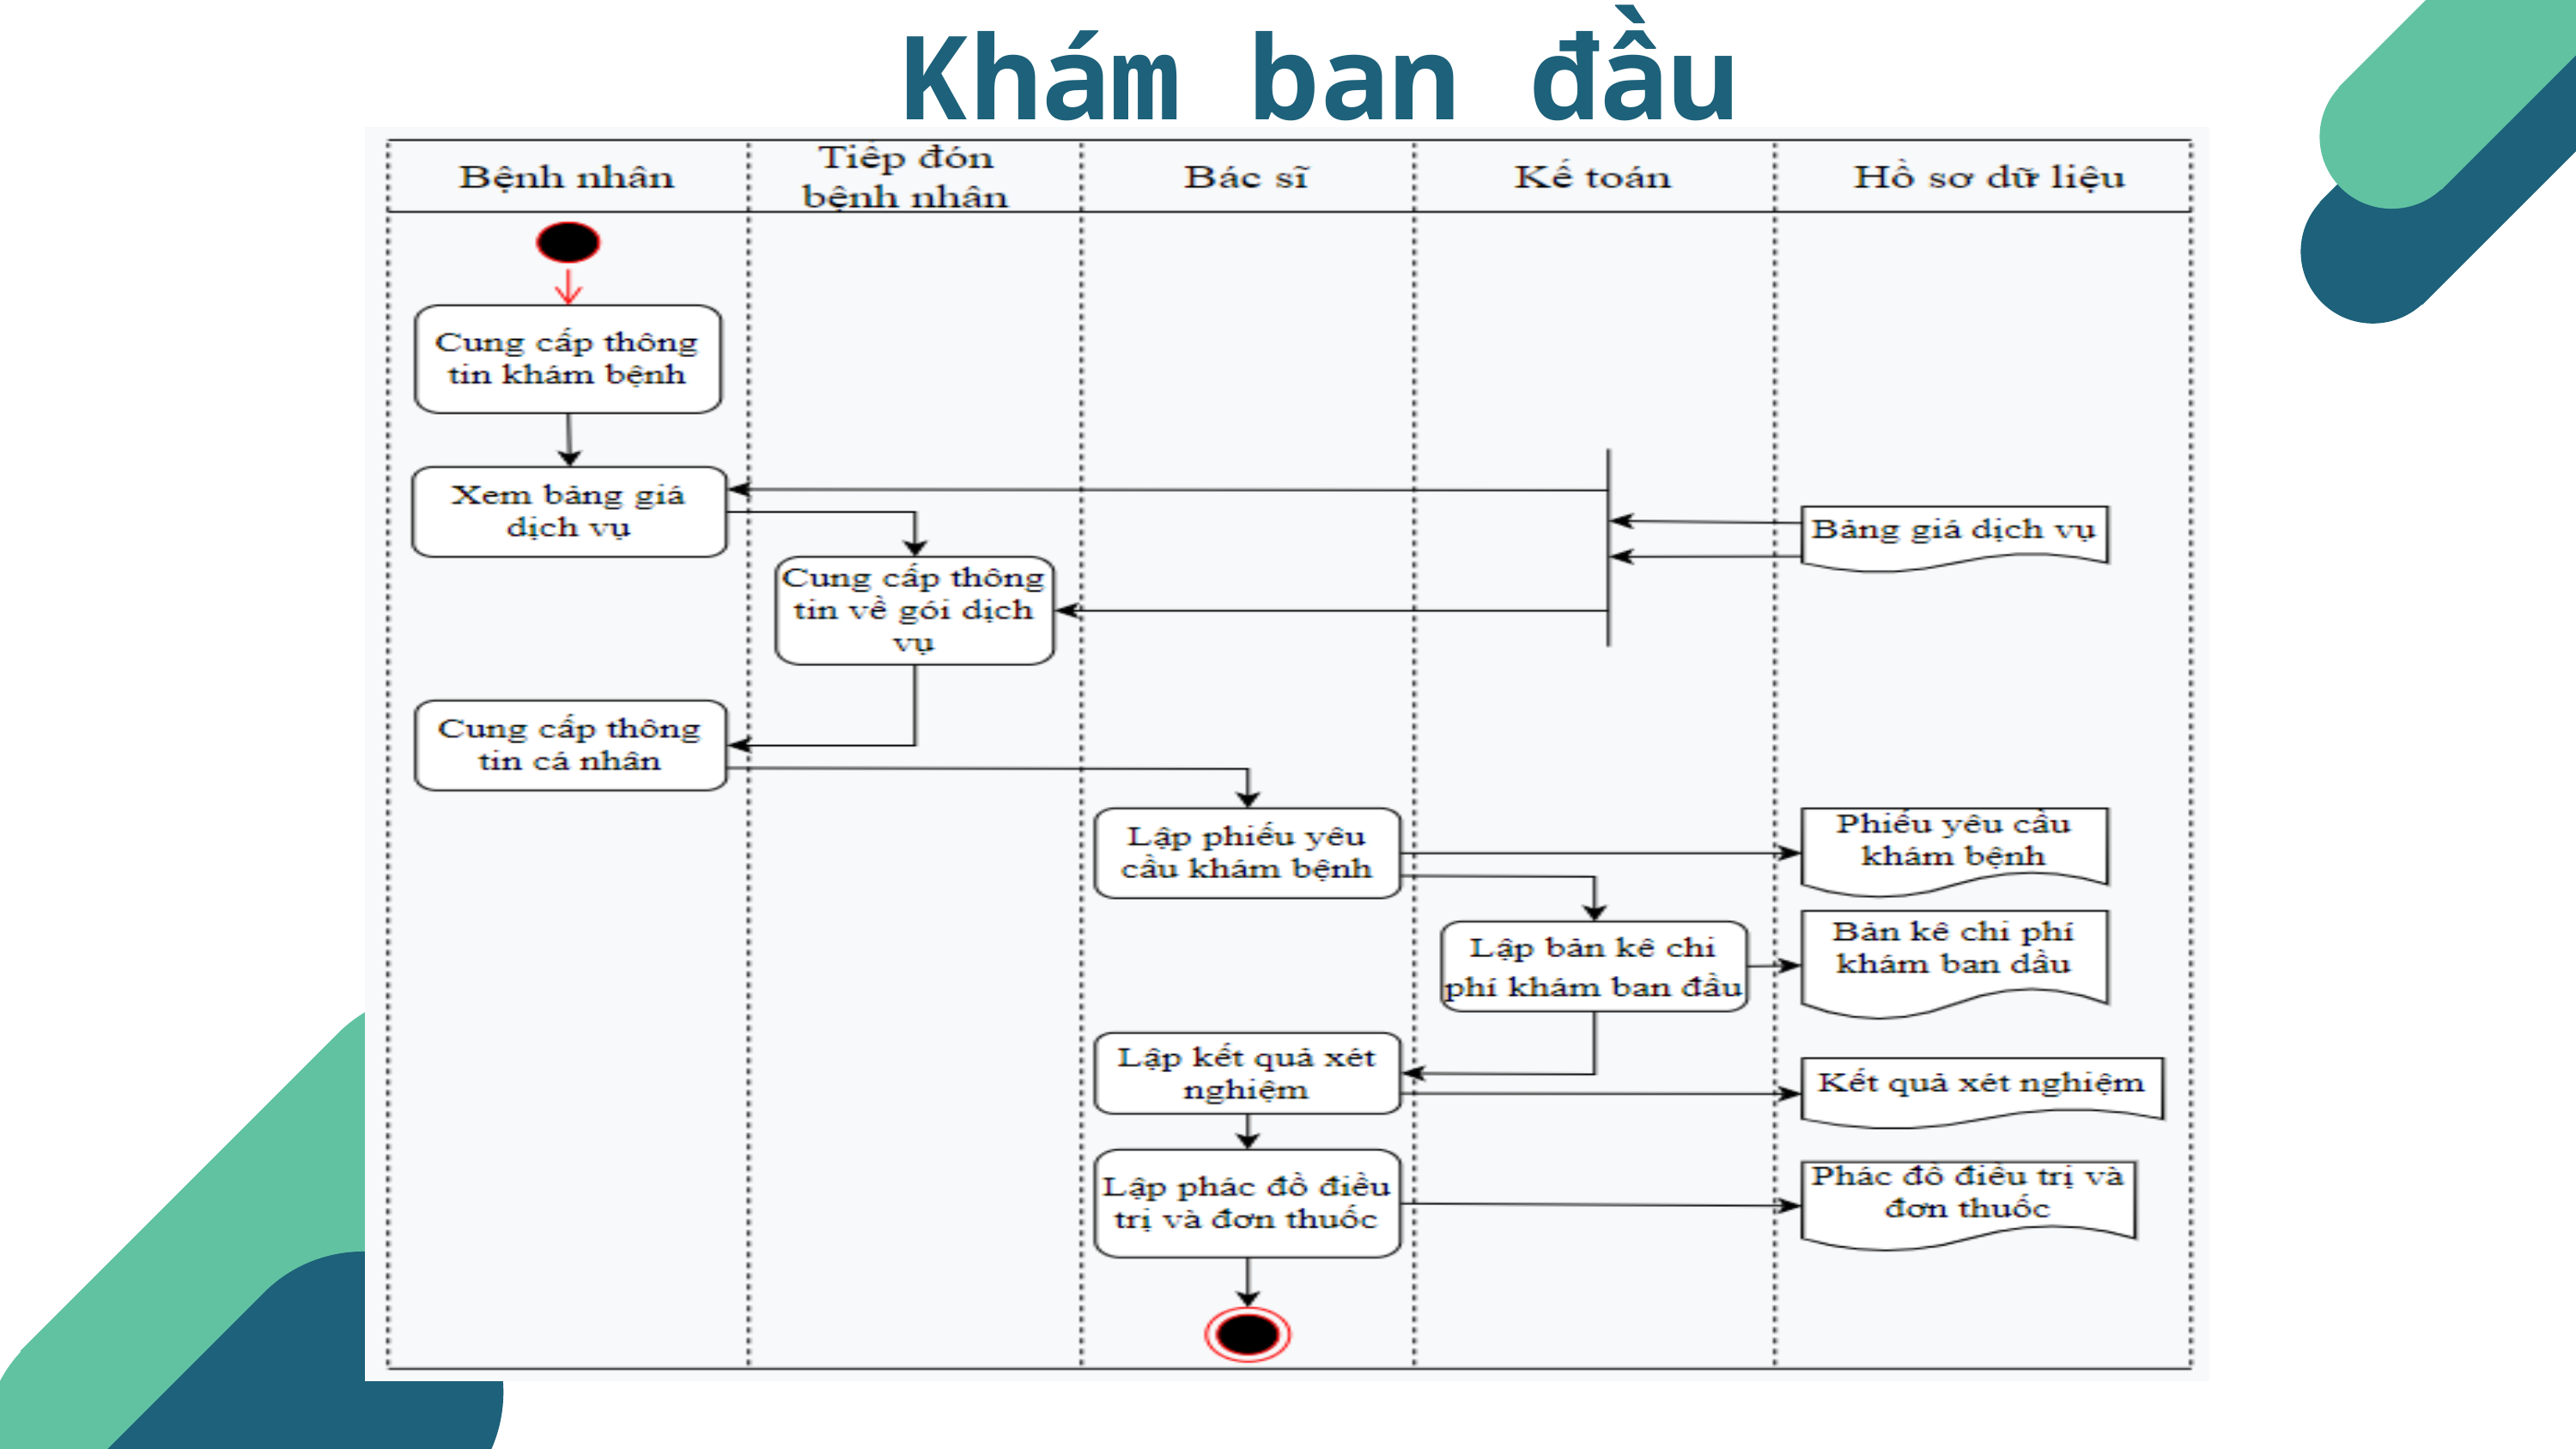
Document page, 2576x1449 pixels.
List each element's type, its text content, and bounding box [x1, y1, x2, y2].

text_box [0, 917, 653, 1449]
text_box Khám ban đầu [494, 63, 2147, 125]
picture [364, 126, 2209, 1381]
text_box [2258, 0, 2576, 366]
